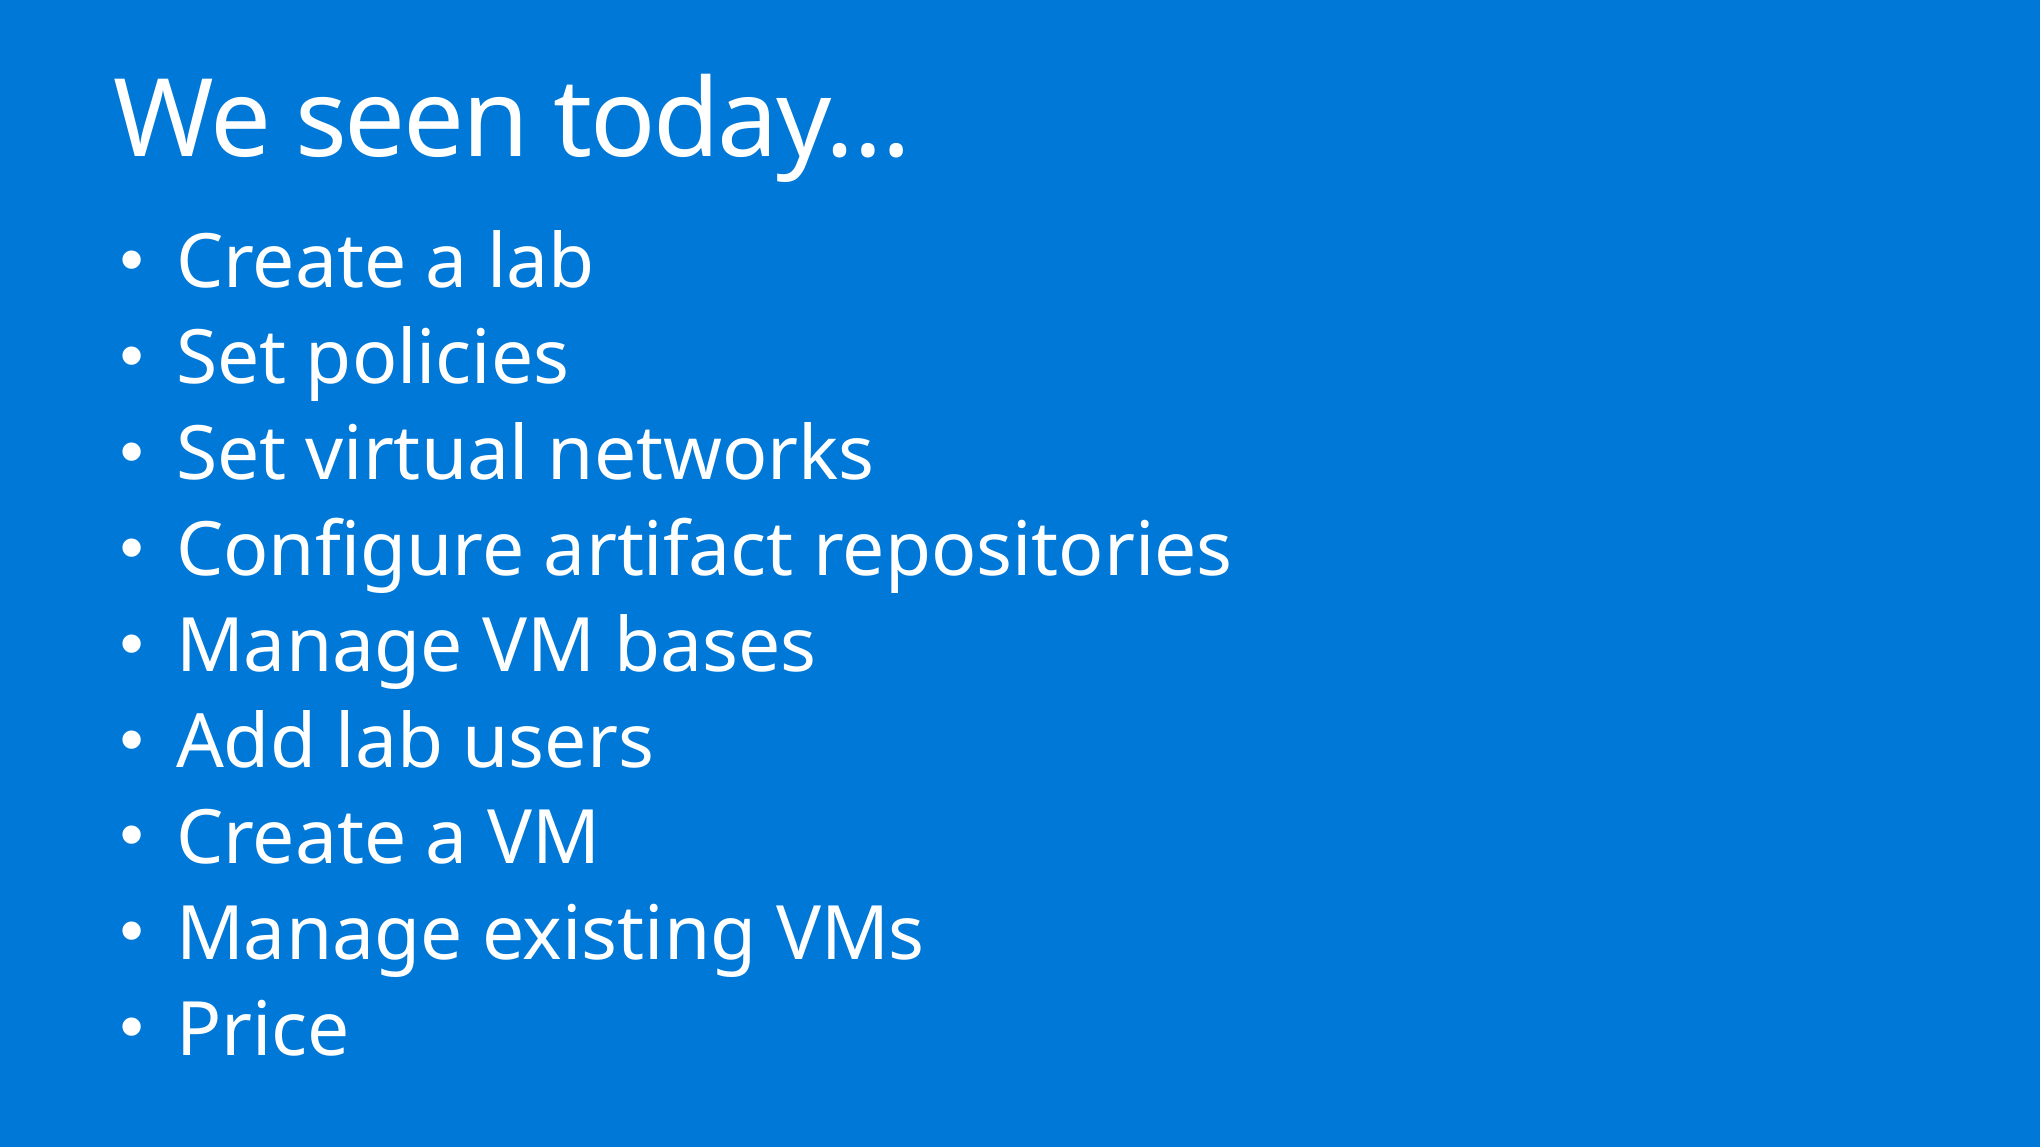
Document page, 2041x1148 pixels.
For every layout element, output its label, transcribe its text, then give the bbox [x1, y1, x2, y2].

title We seen today… [89, 48, 2041, 199]
list Create a lab Set policies Set virtual networks Configure artifact repositories Manage VM bases Add lab users Create a VM Manage existing VMs Price [89, 198, 1950, 956]
